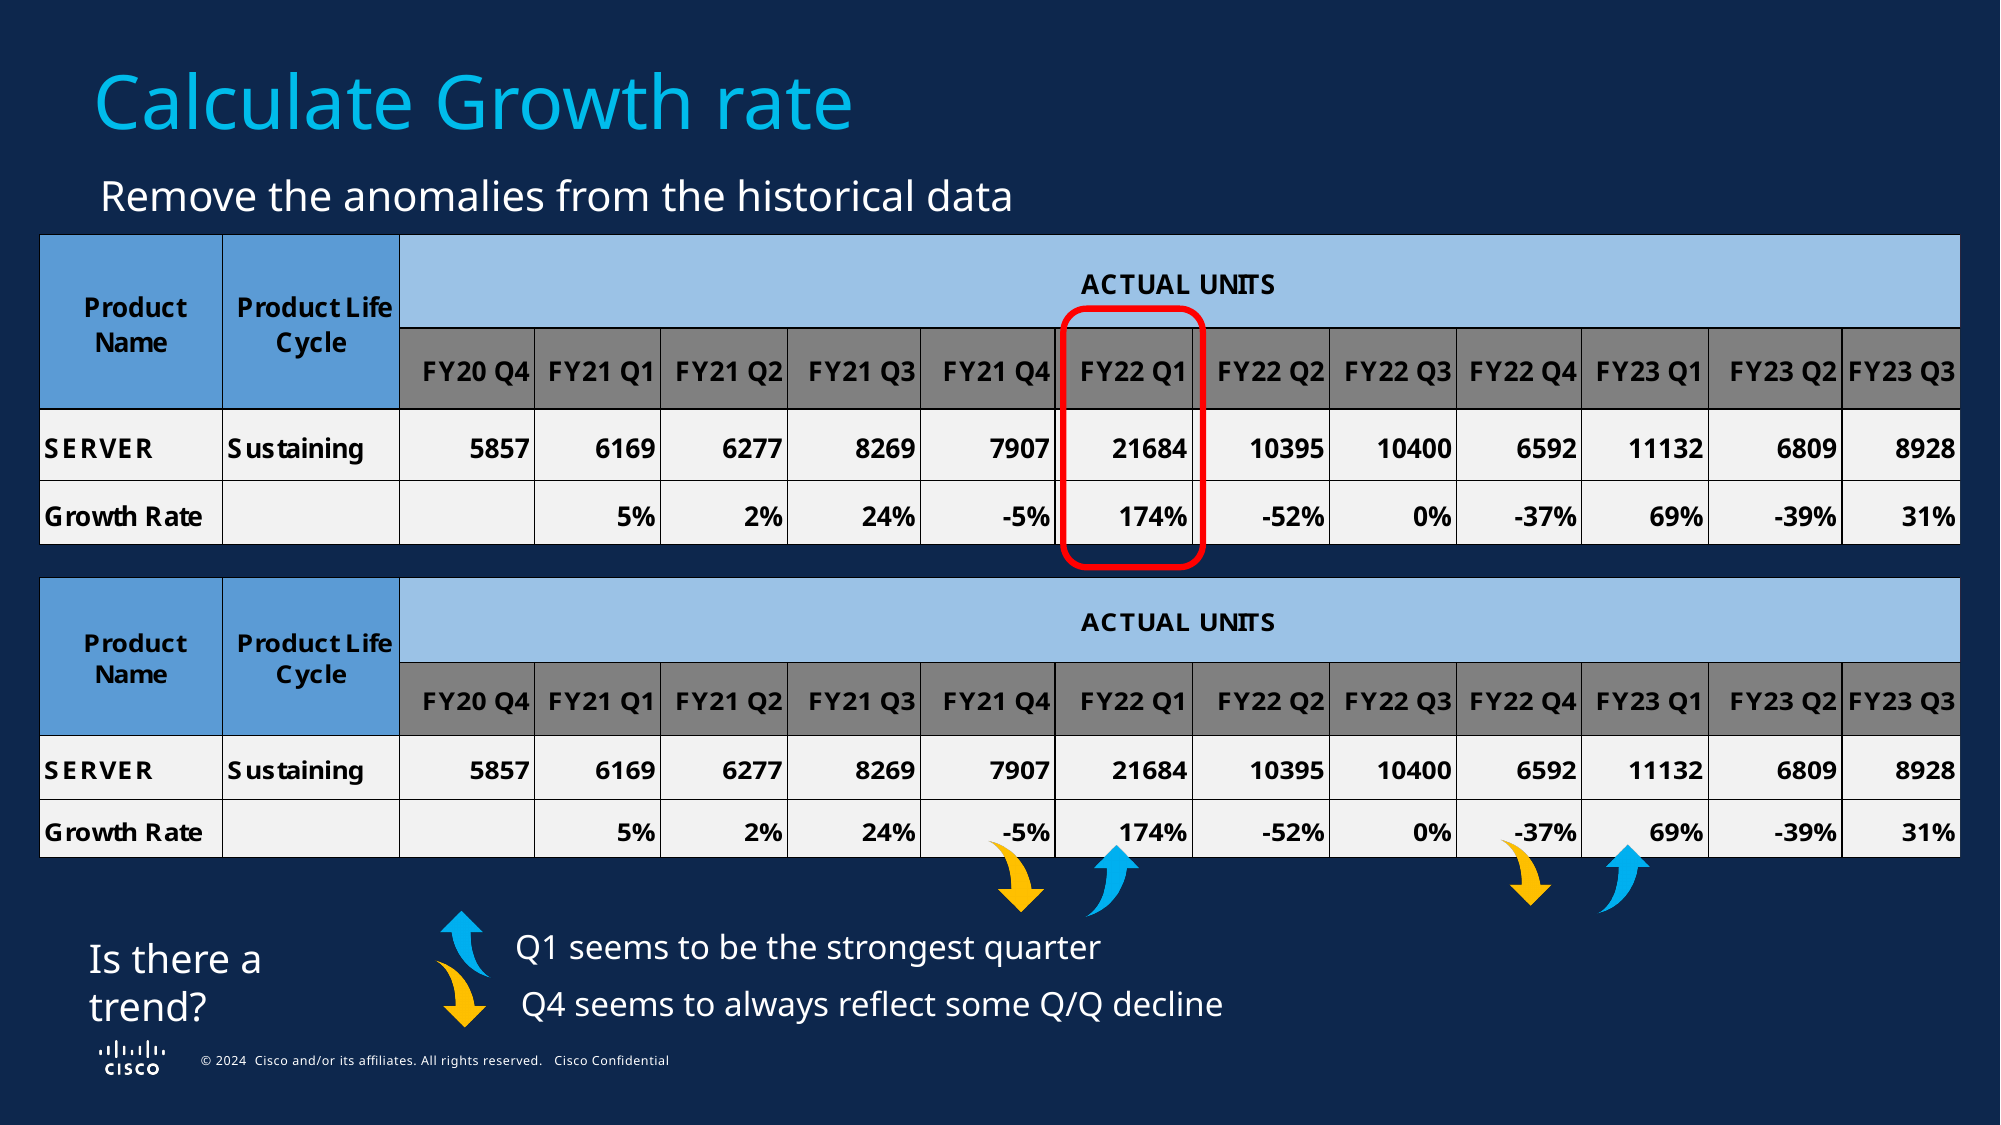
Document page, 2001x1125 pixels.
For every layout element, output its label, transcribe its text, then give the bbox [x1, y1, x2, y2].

title Remove the anomalies from the historical data [92, 143, 1506, 231]
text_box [508, 918, 1244, 1032]
text_box [1064, 556, 1202, 570]
text_box Is there a trend? [74, 926, 404, 1037]
picture [38, 233, 1962, 546]
text_box Calculate Growth rate [78, 47, 957, 152]
picture [38, 576, 1962, 931]
picture [99, 1040, 165, 1075]
picture [416, 902, 510, 1035]
